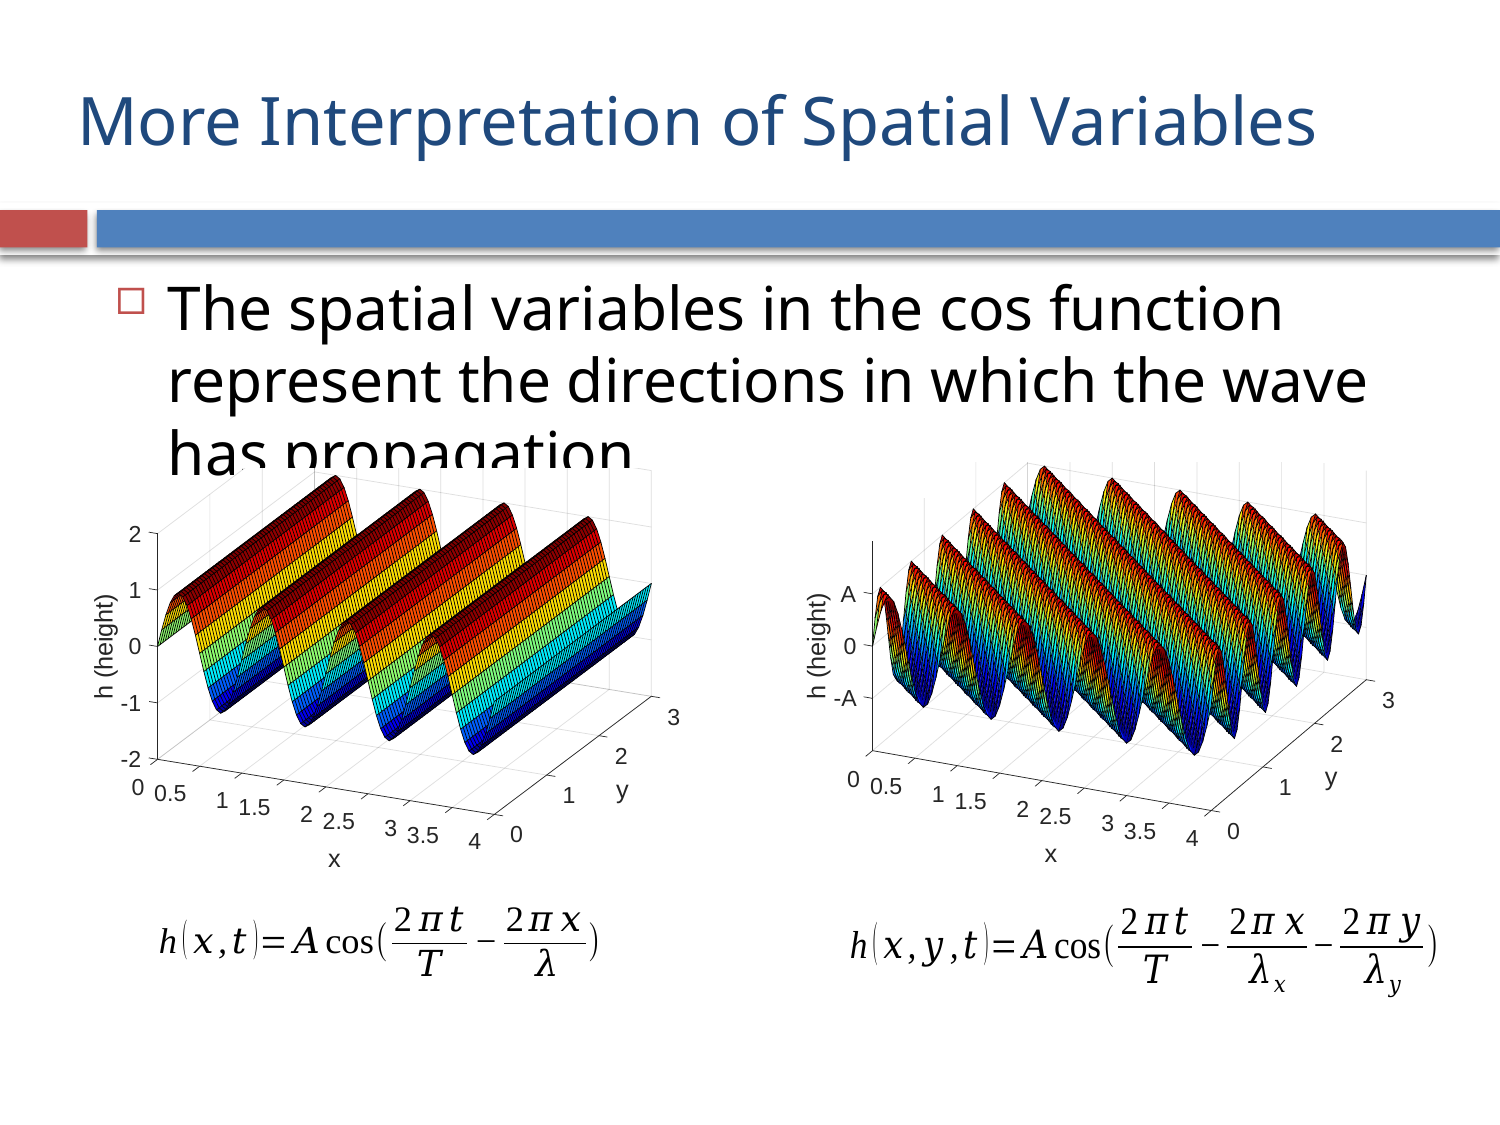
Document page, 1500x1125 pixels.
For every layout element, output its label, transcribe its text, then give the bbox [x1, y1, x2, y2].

list The spatial variables in the cos function represent the directions in which the wave has propagation [100, 262, 1438, 513]
picture [789, 462, 1401, 865]
picture [74, 468, 686, 871]
title More Interpretation of Spatial Variables [62, 37, 1450, 200]
